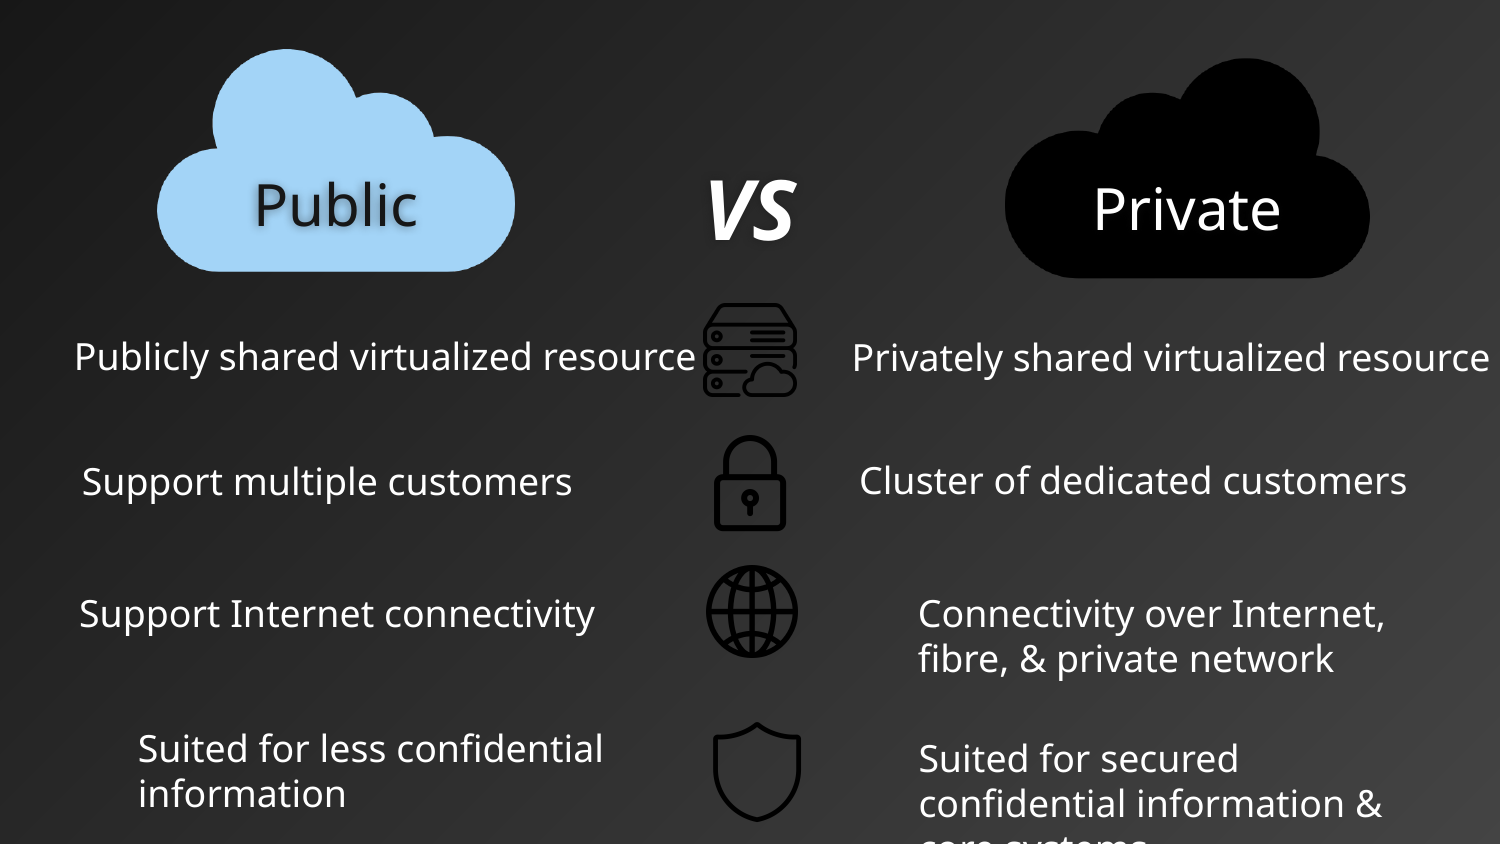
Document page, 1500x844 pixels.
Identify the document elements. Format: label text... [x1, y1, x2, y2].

text_box Publicly shared virtualized resource [59, 325, 713, 421]
text_box Connectivity over Internet, fibre, & private network [903, 583, 1426, 688]
picture [156, 0, 515, 339]
picture [703, 303, 797, 397]
text_box Support Internet connectivity [64, 583, 611, 643]
text_box Suited for less confidential information [123, 717, 669, 823]
text_box Support multiple customers [67, 450, 589, 510]
picture [997, 0, 1377, 358]
text_box Suited for secured confidential information & core systems [903, 727, 1426, 844]
picture [699, 432, 801, 535]
text_box Privately shared virtualized resource [836, 326, 1500, 432]
picture [705, 721, 808, 823]
picture [705, 565, 799, 658]
text_box Cluster of dedicated customers [844, 449, 1423, 510]
text_box VS [614, 160, 886, 255]
